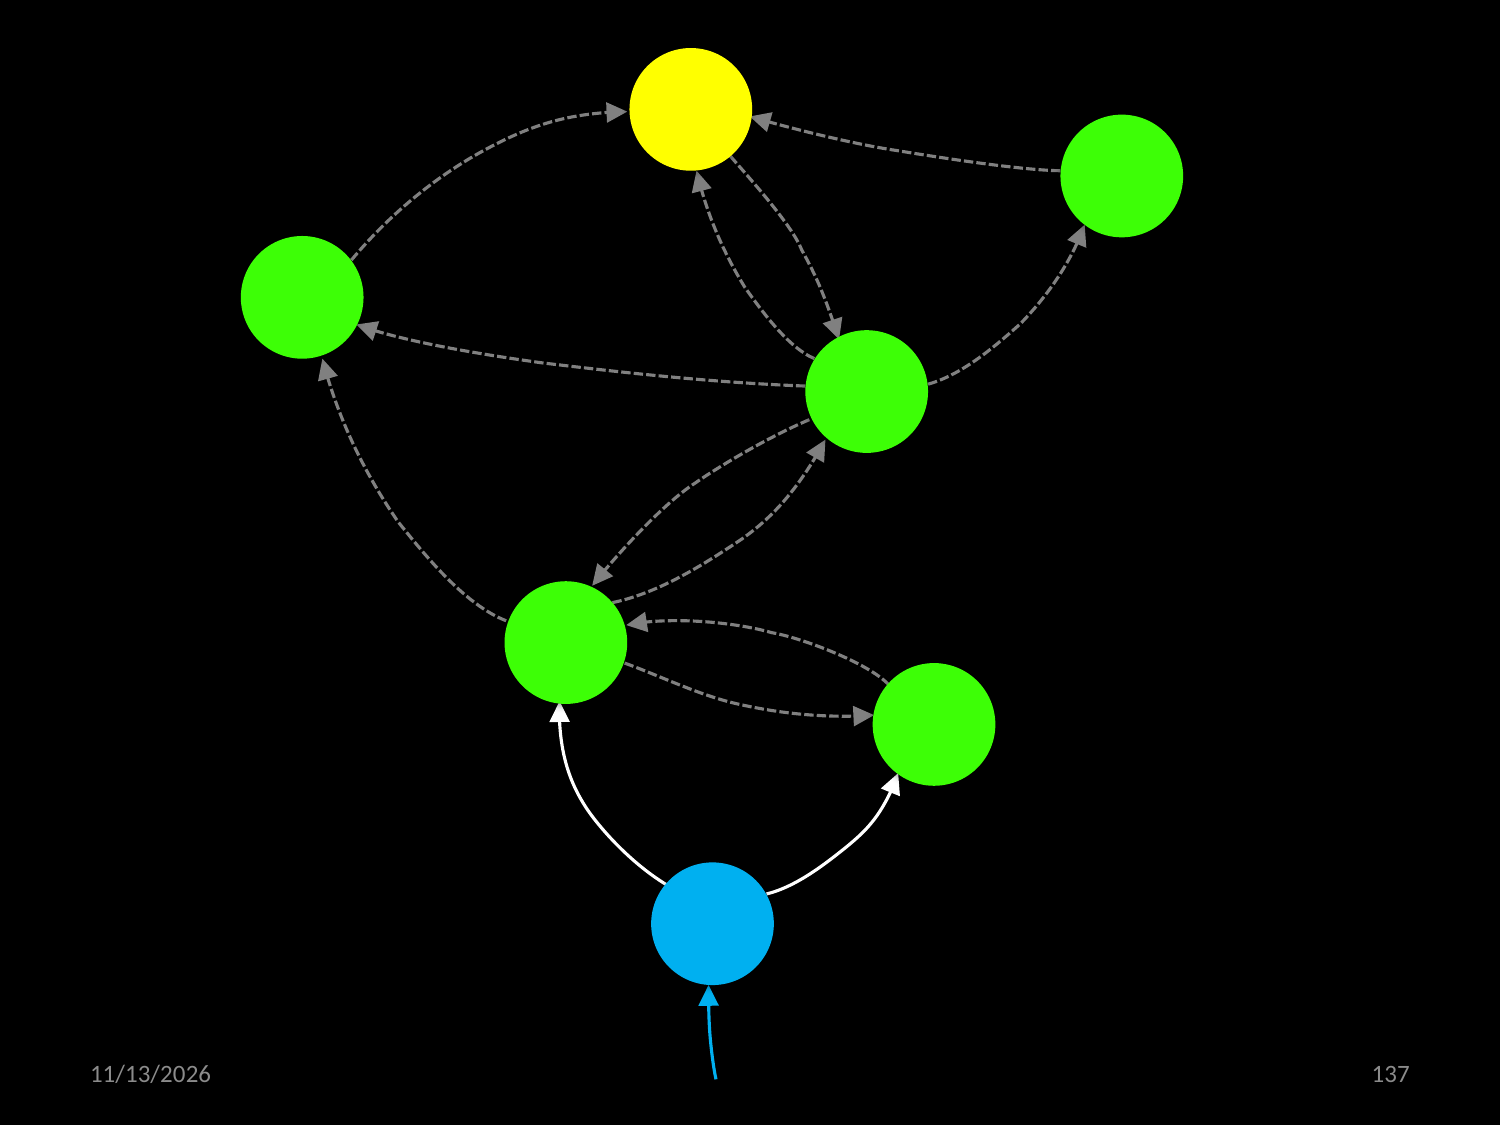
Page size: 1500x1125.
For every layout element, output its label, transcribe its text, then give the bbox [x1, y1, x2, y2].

text_box [734, 161, 843, 336]
text_box [629, 663, 869, 727]
text_box [614, 443, 826, 603]
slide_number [75, 1042, 425, 1103]
text_box [871, 662, 997, 787]
text_box [756, 112, 1056, 172]
text_box [1059, 113, 1184, 239]
text_box [698, 994, 719, 1080]
text_box [503, 580, 628, 705]
text_box [650, 861, 775, 986]
text_box [361, 321, 801, 387]
slide_number 137 [1074, 1042, 1425, 1103]
text_box [931, 230, 1087, 384]
text_box [804, 329, 929, 454]
text_box [628, 611, 886, 684]
text_box [628, 47, 753, 172]
text_box [549, 712, 665, 883]
text_box [318, 362, 505, 621]
text_box [352, 102, 624, 259]
text_box [240, 235, 365, 360]
text_box [592, 420, 806, 586]
text_box [768, 779, 900, 894]
text_box [691, 178, 813, 358]
